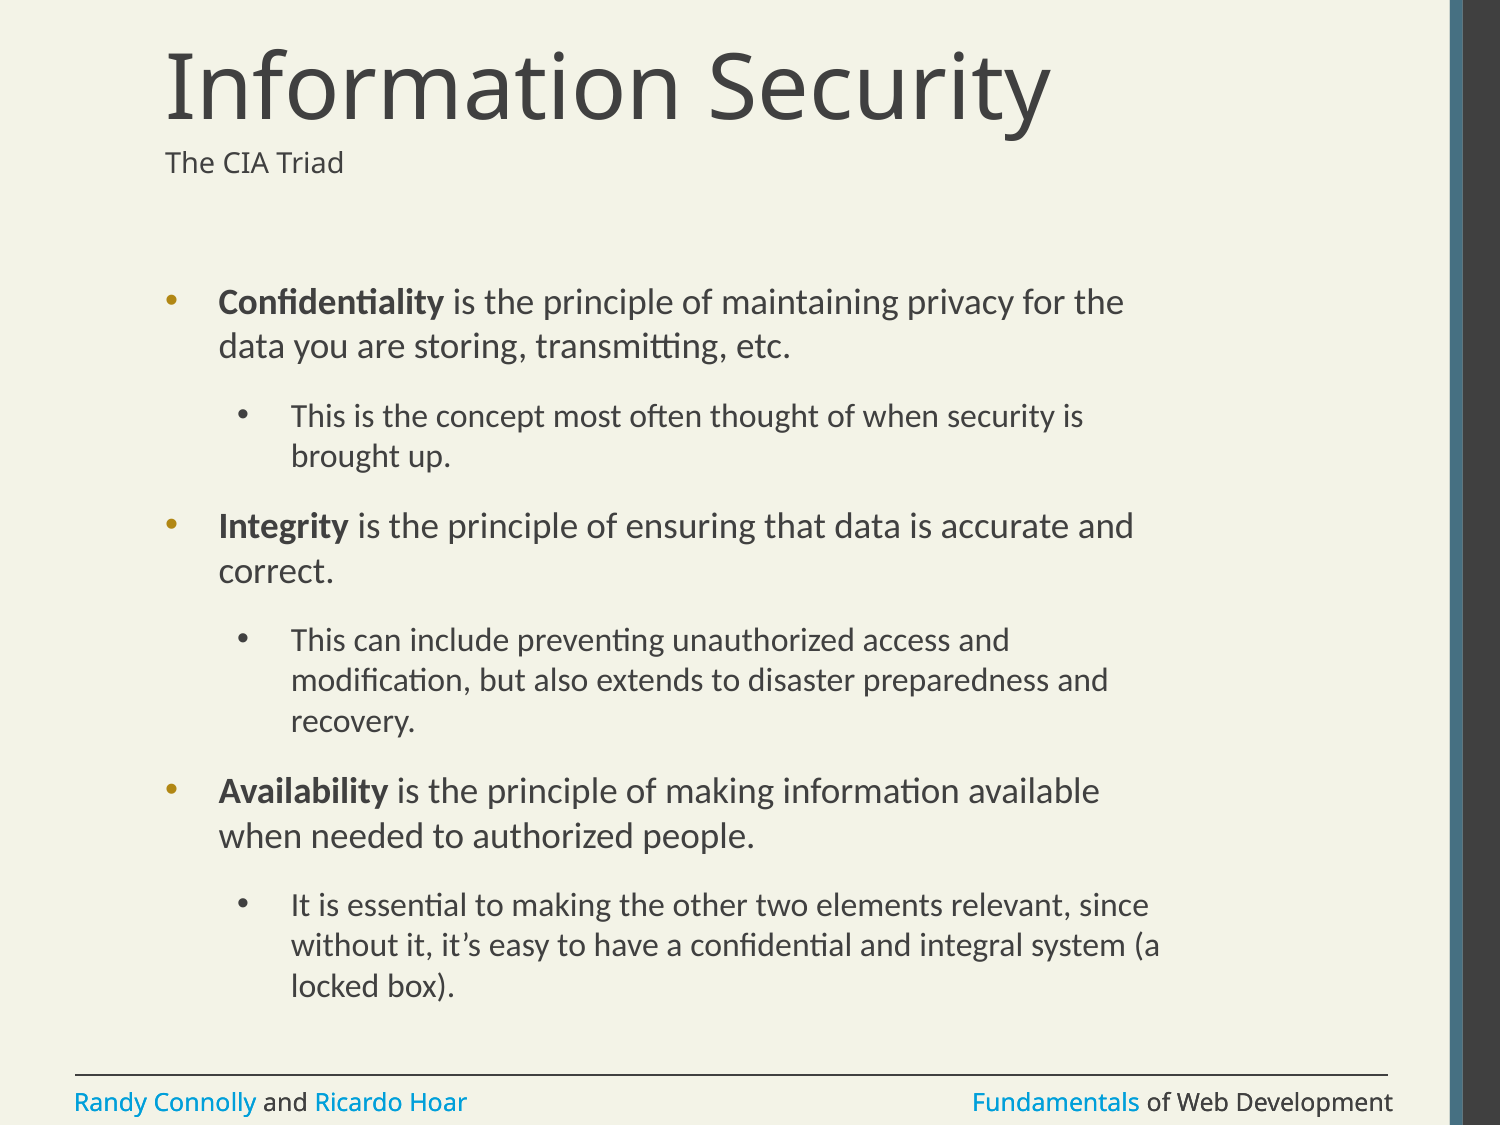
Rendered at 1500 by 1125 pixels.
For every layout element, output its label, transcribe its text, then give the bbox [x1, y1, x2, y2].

list Confidentiality is the principle of maintaining privacy for the data you are storing, transmitting, etc. This is the concept most often thought of when security is brought up. Integrity is the principle of ensuring that data is accurate and correct. This can include preventing unauthorized access and modification, but also extends to disaster preparedness and recovery. Availability is the principle of making information available when needed to authorized people. It is essential to making the other two elements relevant, since without it, it’s easy to have a confidential and integral system (a locked box). [150, 270, 1200, 1013]
title Information Security [150, 20, 1425, 188]
list The CIA Triad [150, 137, 1200, 188]
